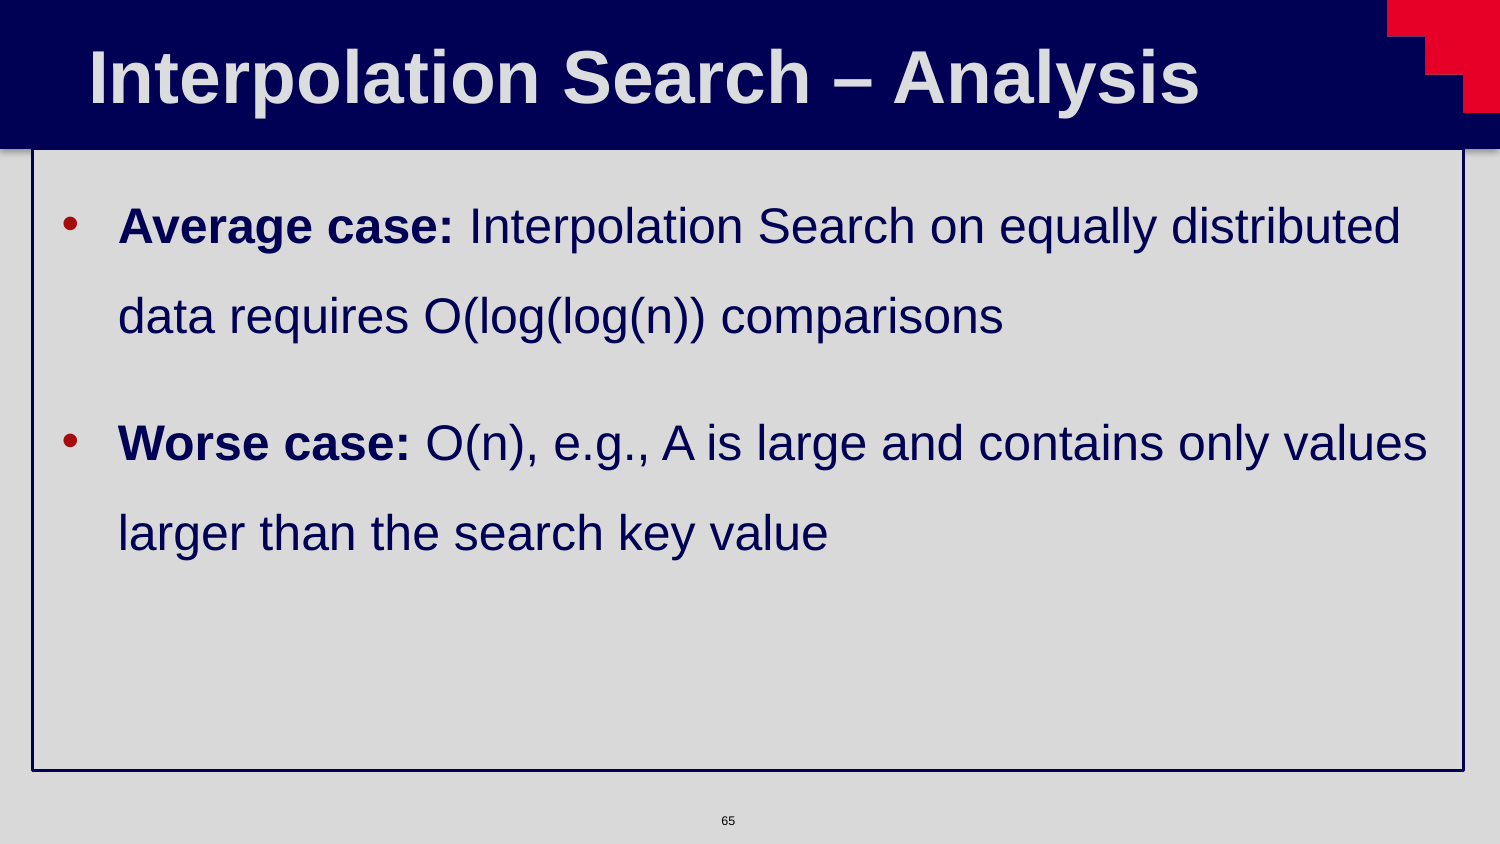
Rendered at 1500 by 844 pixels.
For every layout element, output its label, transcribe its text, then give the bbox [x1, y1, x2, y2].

list Average case: Interpolation Search on equally distributed data requires O(log(log(n)) comparisons Worse case: O(n), e.g., A is large and contains only values larger than the search key value [31, 146, 1465, 772]
title Interpolation Search – Analysis [0, 0, 1356, 150]
picture [1387, 0, 1500, 113]
